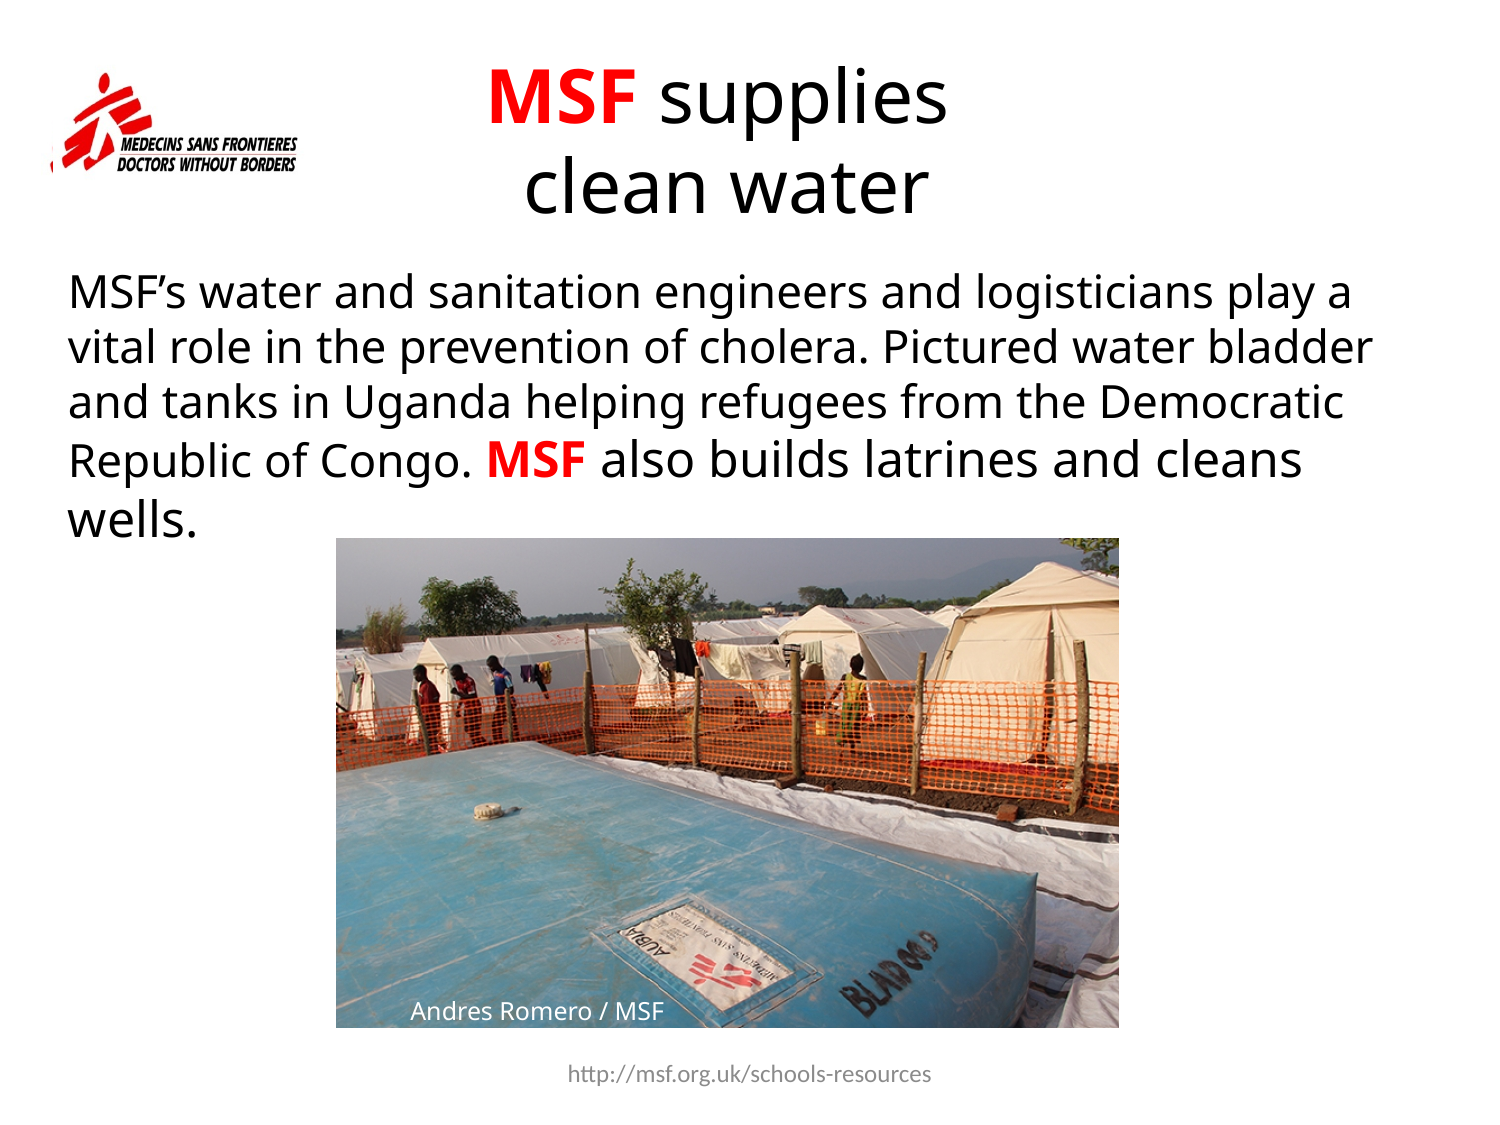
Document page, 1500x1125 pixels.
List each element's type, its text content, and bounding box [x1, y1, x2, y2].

picture [52, 54, 308, 191]
picture [336, 538, 1119, 1028]
title MSF supplies clean water [29, 44, 1426, 233]
footer http://msf.org.uk/schools-resources [512, 1042, 988, 1103]
text_box MSF’s water and sanitation engineers and logisticians play a vital role in the prevention of cholera. Pictured water bladder and tanks in Uganda helping refugees from the Democratic Republic of Congo. MSF also builds latrines and cleans wells. [53, 255, 1436, 665]
